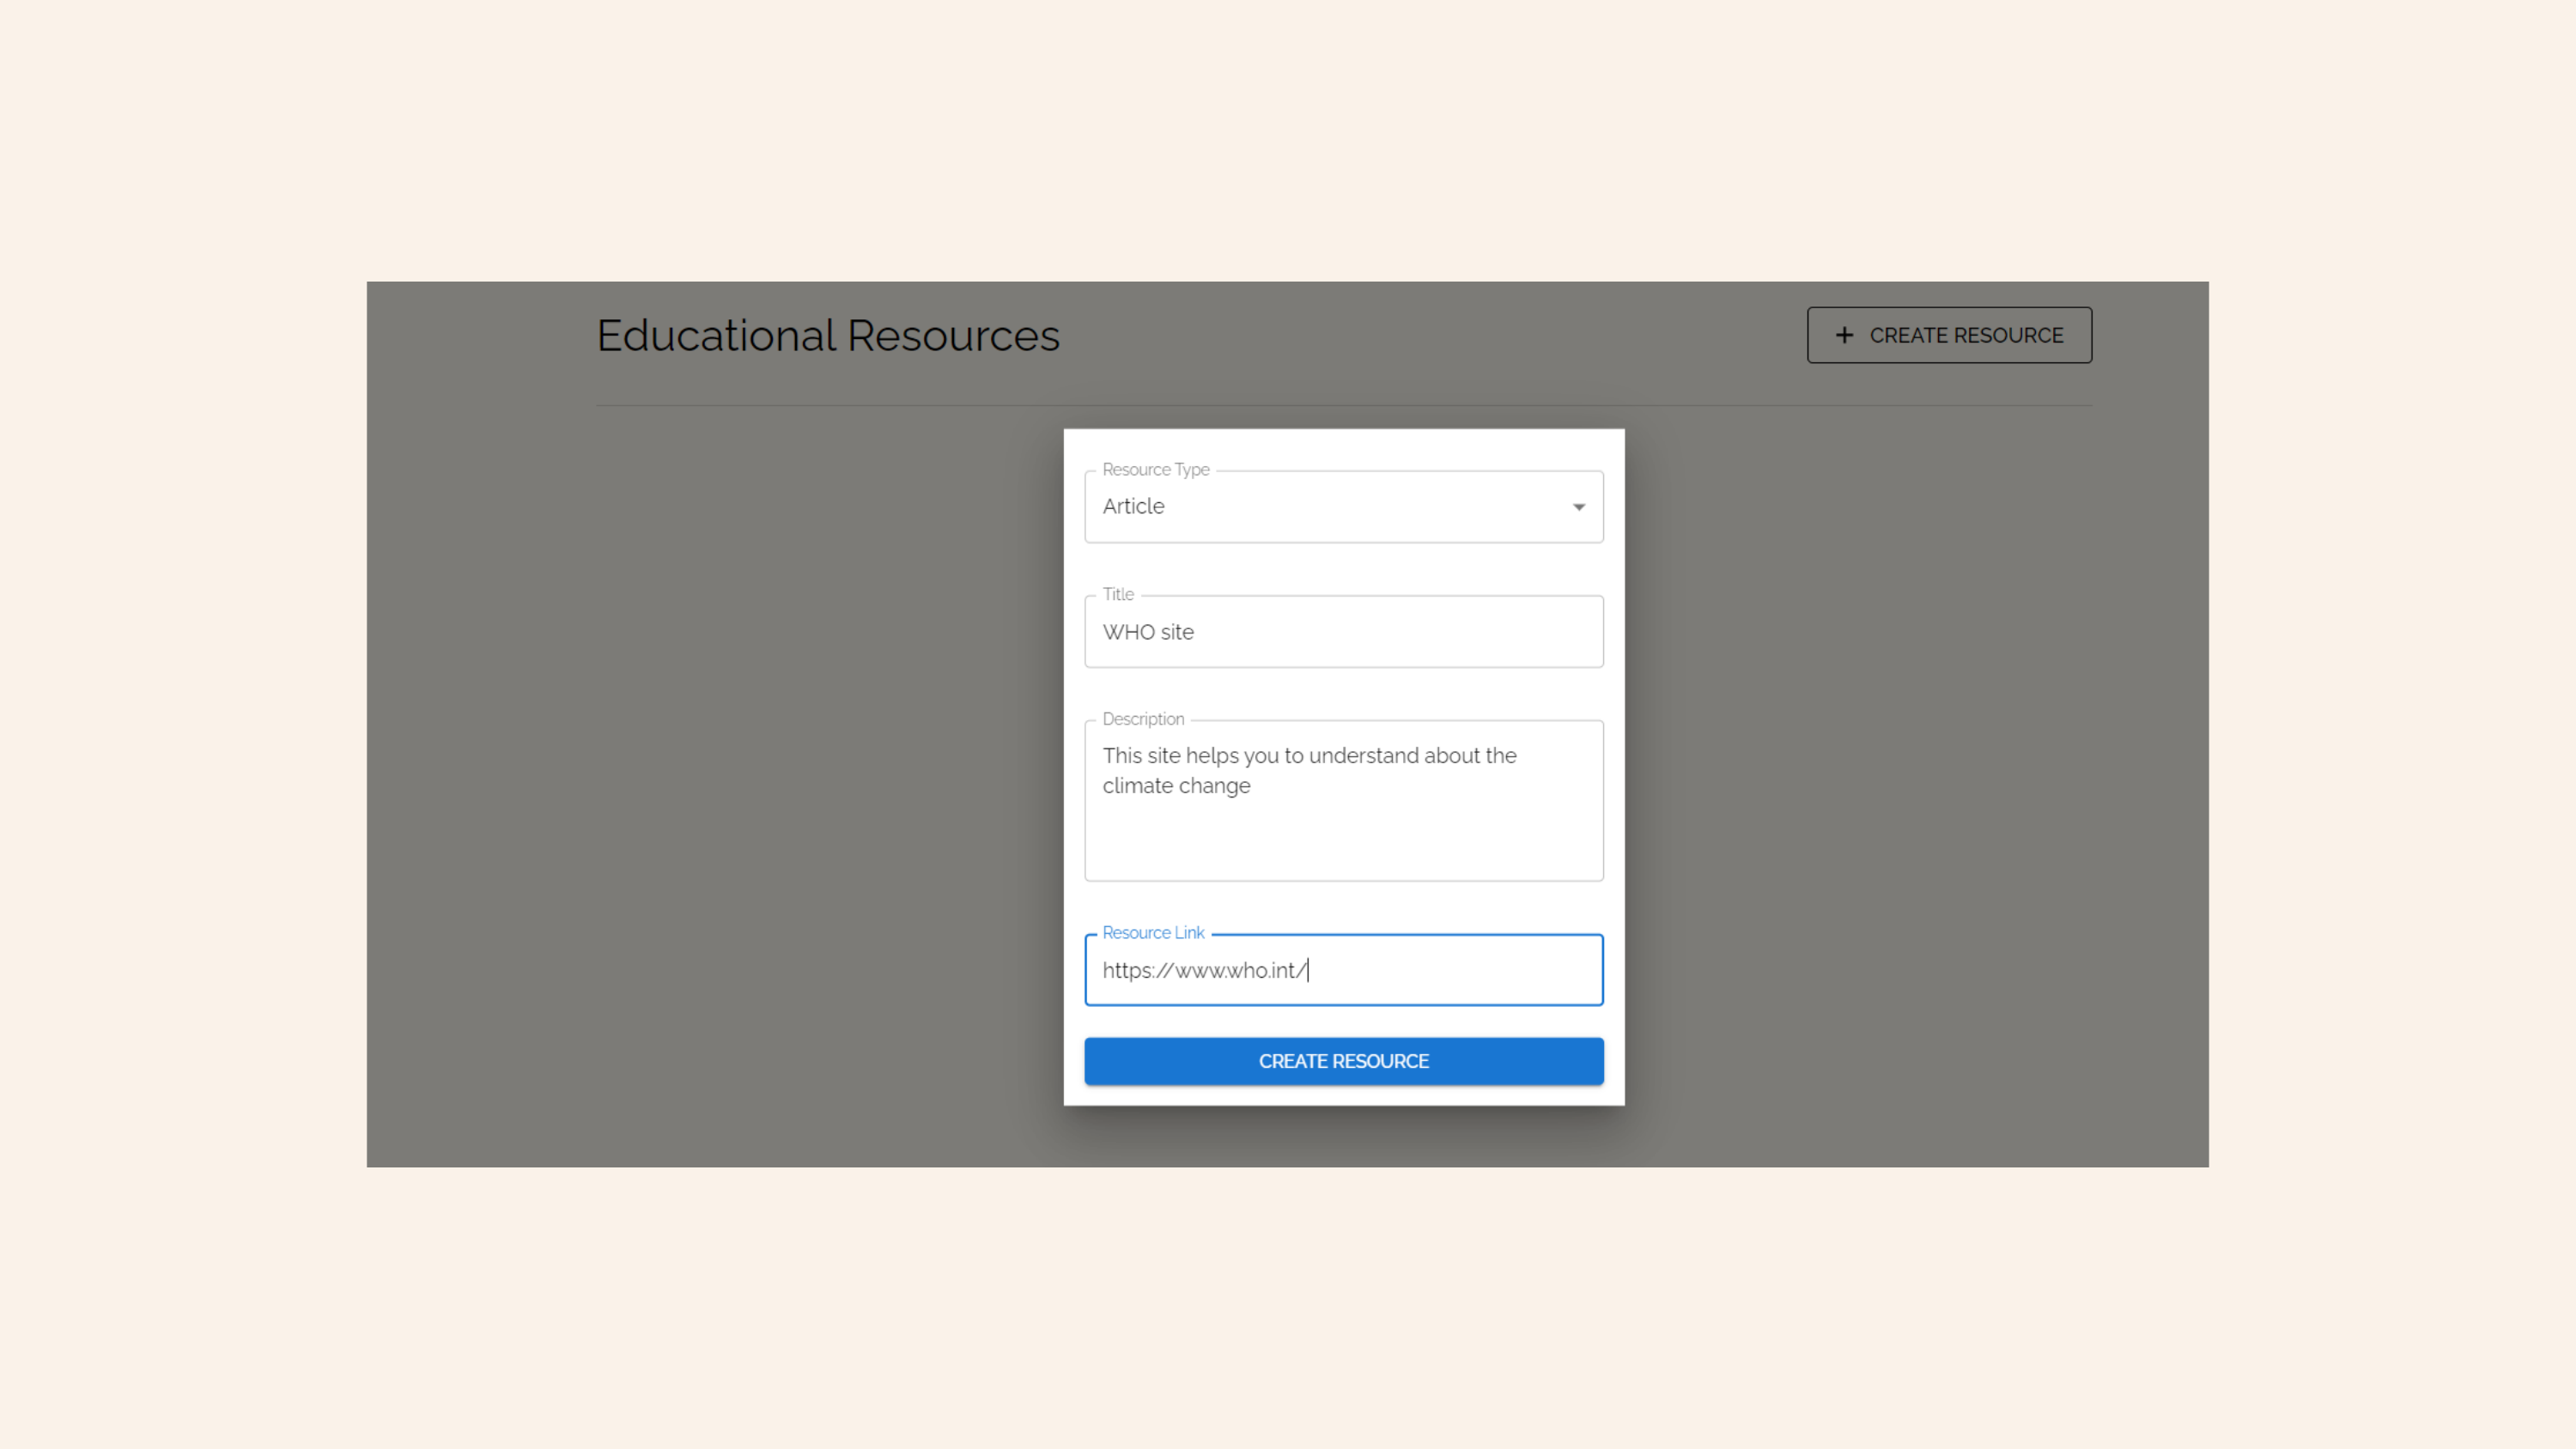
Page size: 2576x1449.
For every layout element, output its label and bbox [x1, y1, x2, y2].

text_box [367, 282, 2209, 1167]
